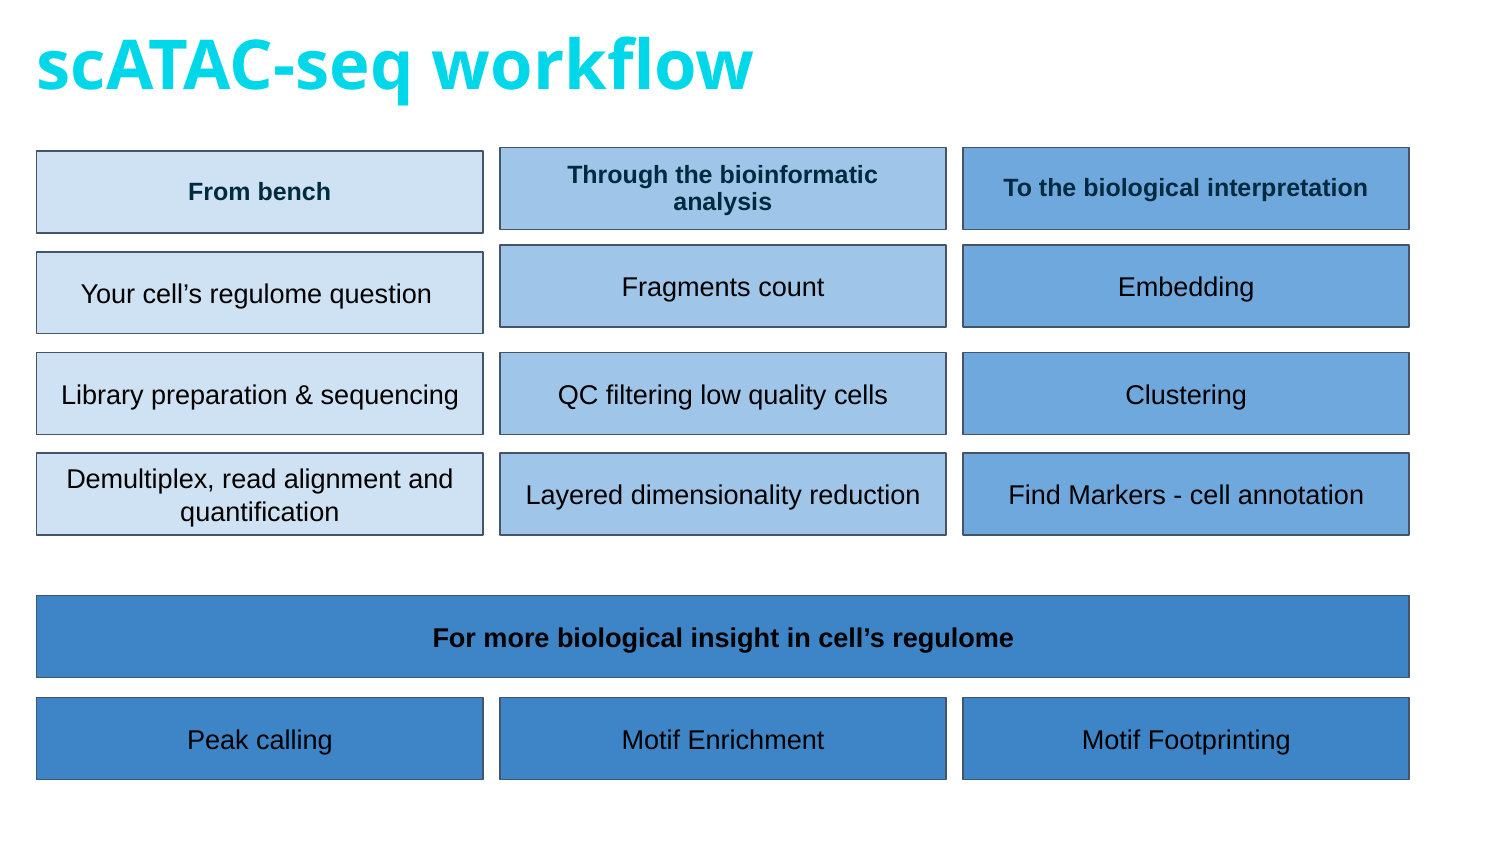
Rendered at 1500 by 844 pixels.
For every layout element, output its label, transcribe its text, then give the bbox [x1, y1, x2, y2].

text_box Find Markers - cell annotation [963, 453, 1410, 536]
text_box To the biological interpretation [963, 147, 1410, 230]
text_box Through the bioinformatic analysis [499, 147, 947, 230]
title scATAC-seq workflow [36, 30, 1331, 152]
text_box For more biological insight in cell’s regulome [36, 595, 1410, 678]
text_box Layered dimensionality reduction [499, 453, 947, 536]
text_box Embedding [963, 244, 1410, 327]
text_box From bench [36, 151, 483, 234]
text_box Peak calling [36, 697, 483, 780]
text_box Fragments count [499, 244, 947, 327]
text_box Motif Footprinting [963, 697, 1410, 780]
text_box QC filtering low quality cells [499, 352, 947, 435]
text_box Your cell’s regulome question [36, 251, 483, 334]
text_box Demultiplex, read alignment and quantification [36, 453, 483, 536]
text_box Motif Enrichment [499, 697, 947, 780]
text_box Clustering [963, 352, 1410, 435]
text_box Library preparation & sequencing [36, 352, 483, 435]
